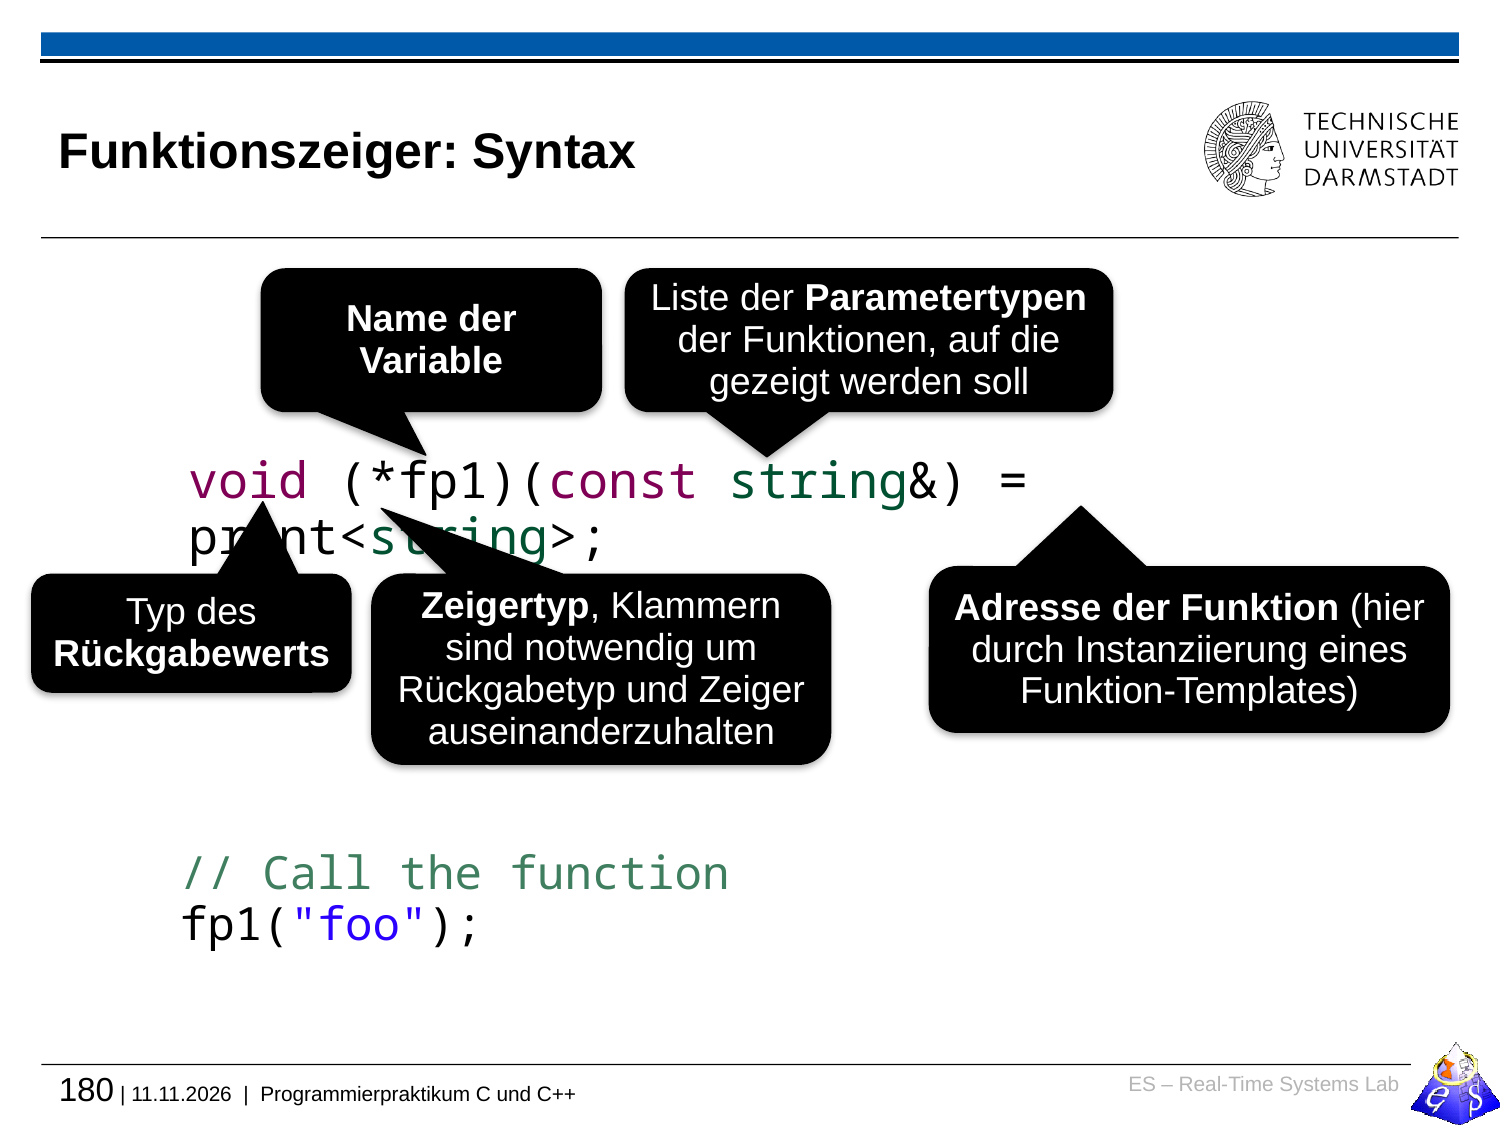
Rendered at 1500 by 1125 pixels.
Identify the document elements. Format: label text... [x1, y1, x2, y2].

text_box // Call the function fp1("foo"); [165, 841, 745, 959]
text_box Liste der Parametertypen der Funktionen, auf die gezeigt werden soll [624, 268, 1114, 458]
text_box Name der Variable [260, 268, 603, 456]
text_box Zeigertyp, Klammern sind notwendig um Rückgabetyp und Zeiger auseinanderzuhalten [371, 507, 832, 765]
text_box Adresse der Funktion (hier durch Instanziierung eines Funktion-Templates) [928, 505, 1451, 733]
picture [1411, 1041, 1500, 1125]
text_box void (*fp1)(const string&) = print<string>; [173, 446, 1474, 573]
text_box Typ des Rückgabewerts [31, 501, 352, 693]
picture [1187, 84, 1483, 214]
title Funktionszeiger: Syntax [58, 80, 1187, 218]
